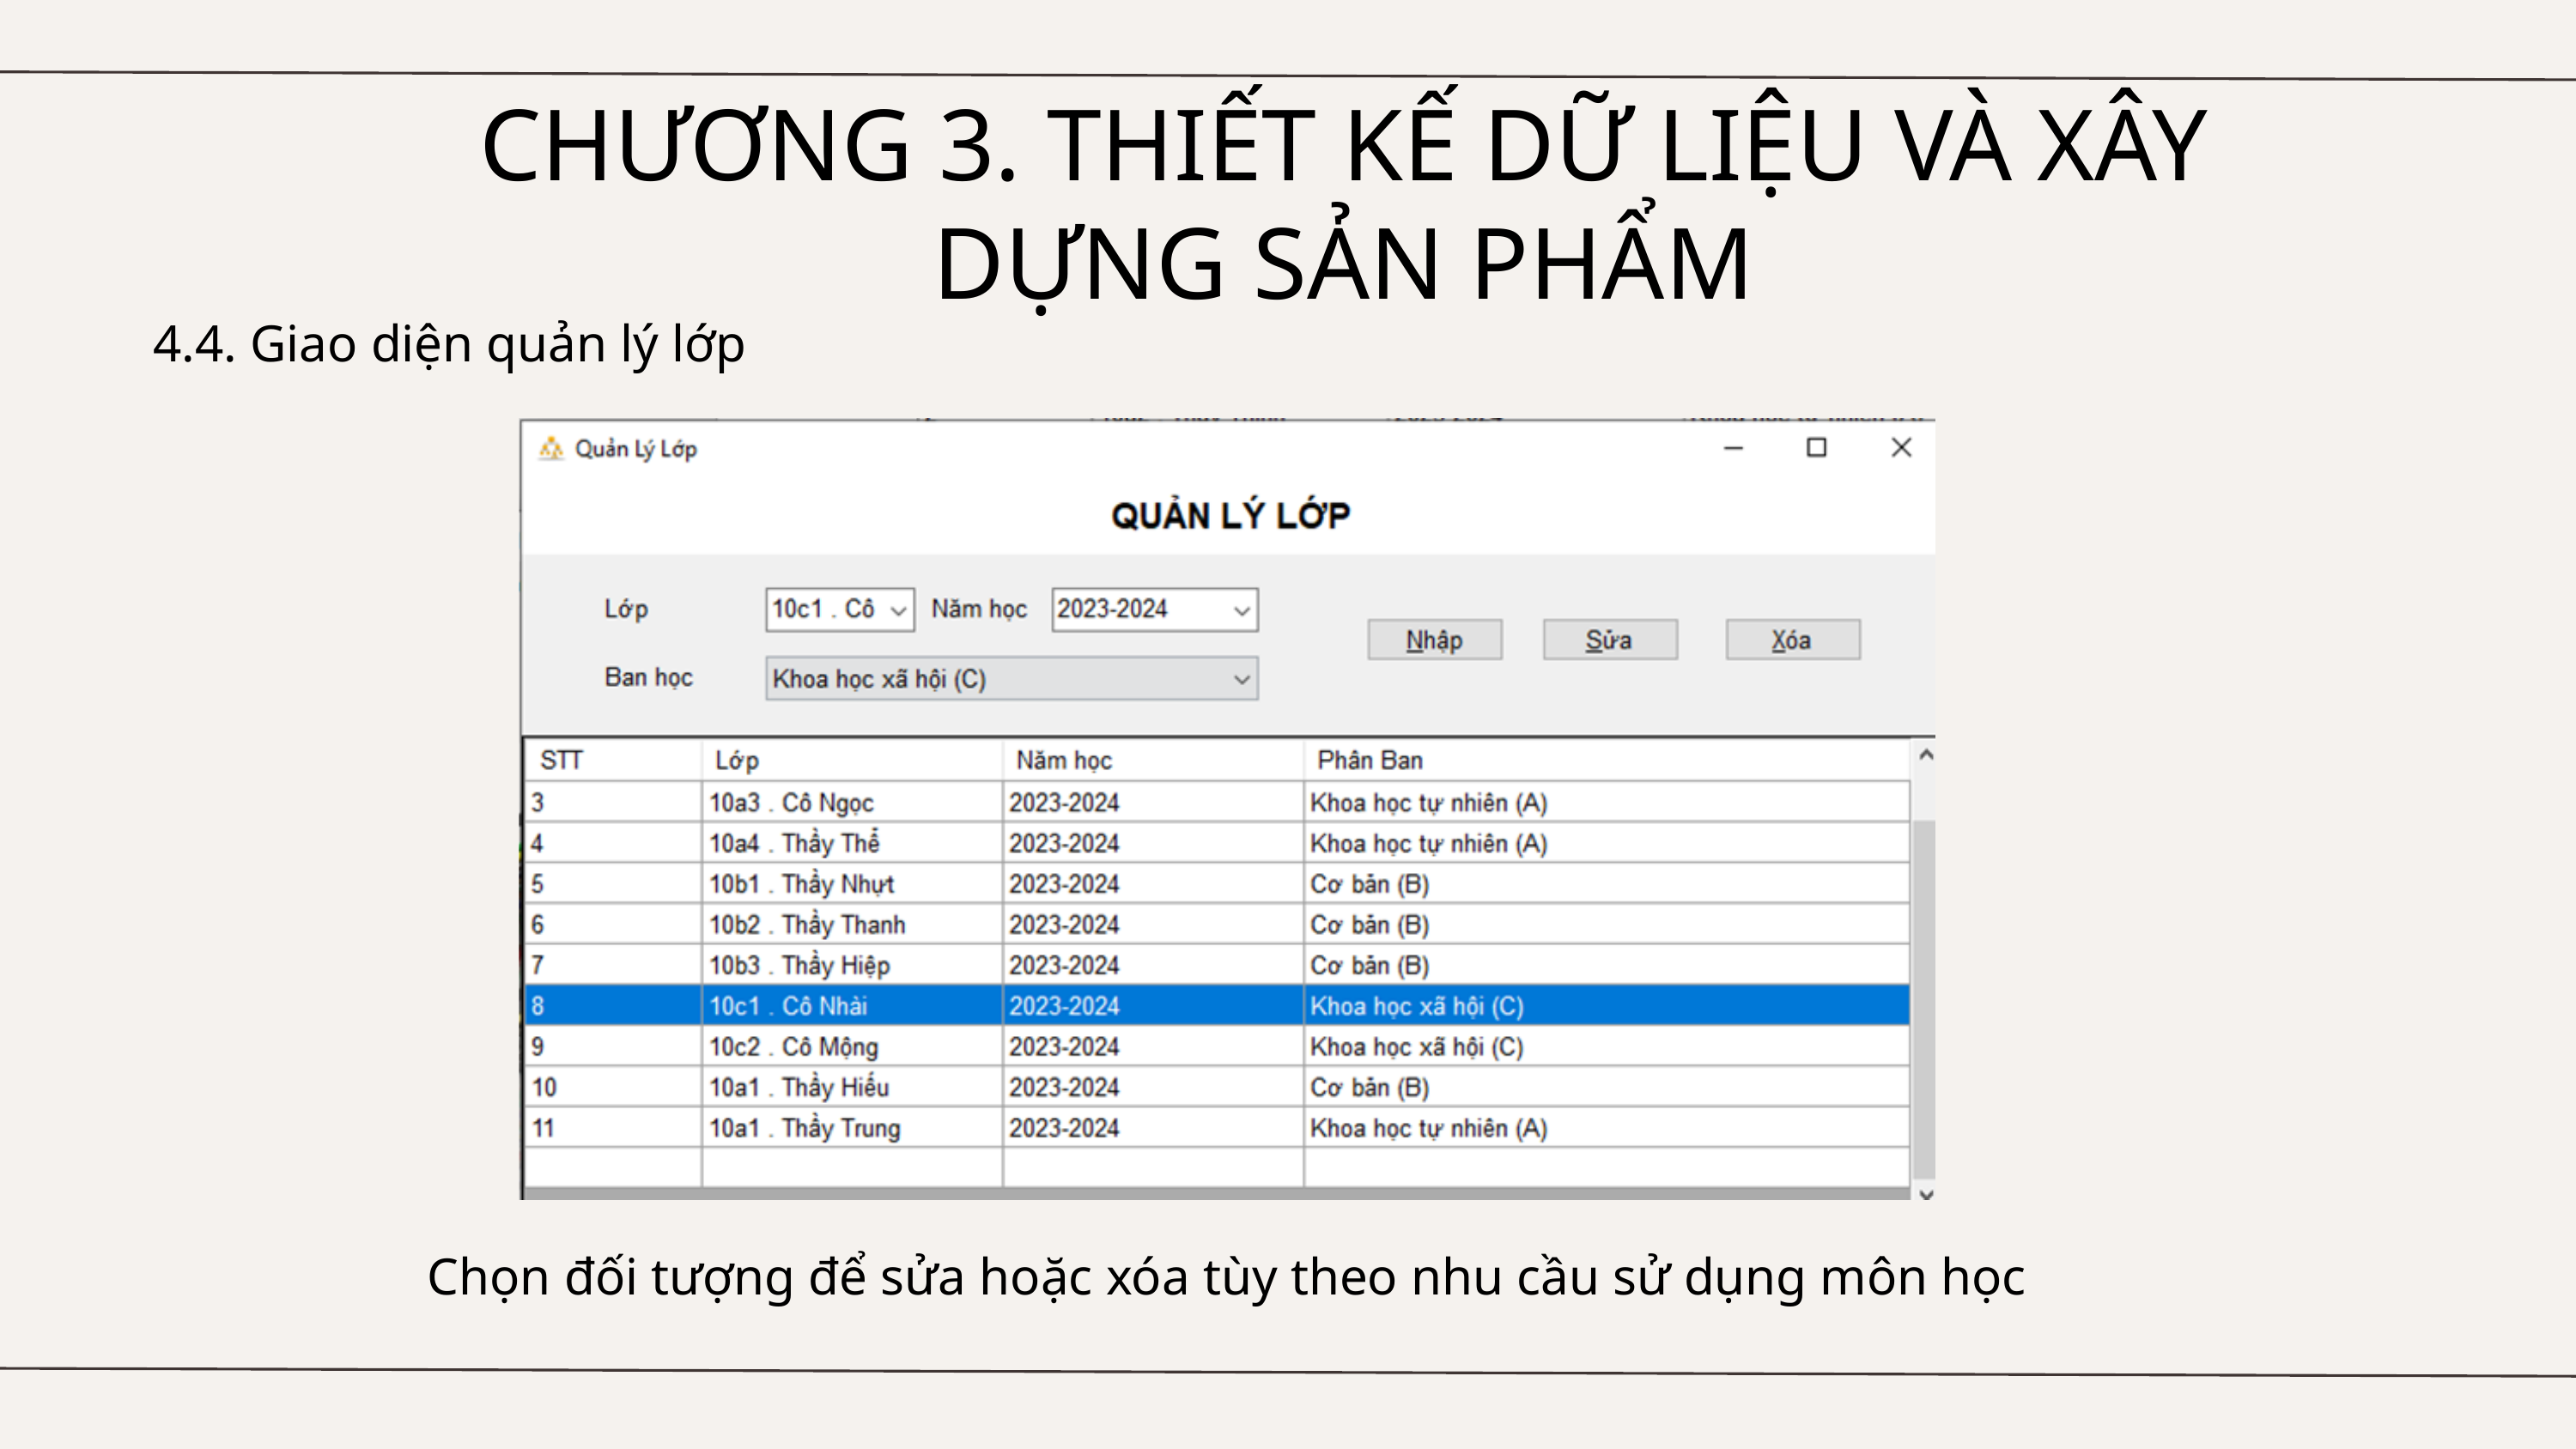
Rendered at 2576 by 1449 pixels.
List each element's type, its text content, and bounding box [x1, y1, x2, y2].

text_box [519, 418, 1935, 1200]
text_box CHƯƠNG 3. THIẾT KẾ DỮ LIỆU VÀ XÂY DỰNG SẢN PHẨM [361, 82, 2326, 319]
text_box Chọn đối tượng để sửa hoặc xóa tùy theo nhu cầu sử dụng môn học [398, 1244, 2057, 1305]
text_box 4.4. Giao diện quản lý lớp [145, 312, 755, 373]
